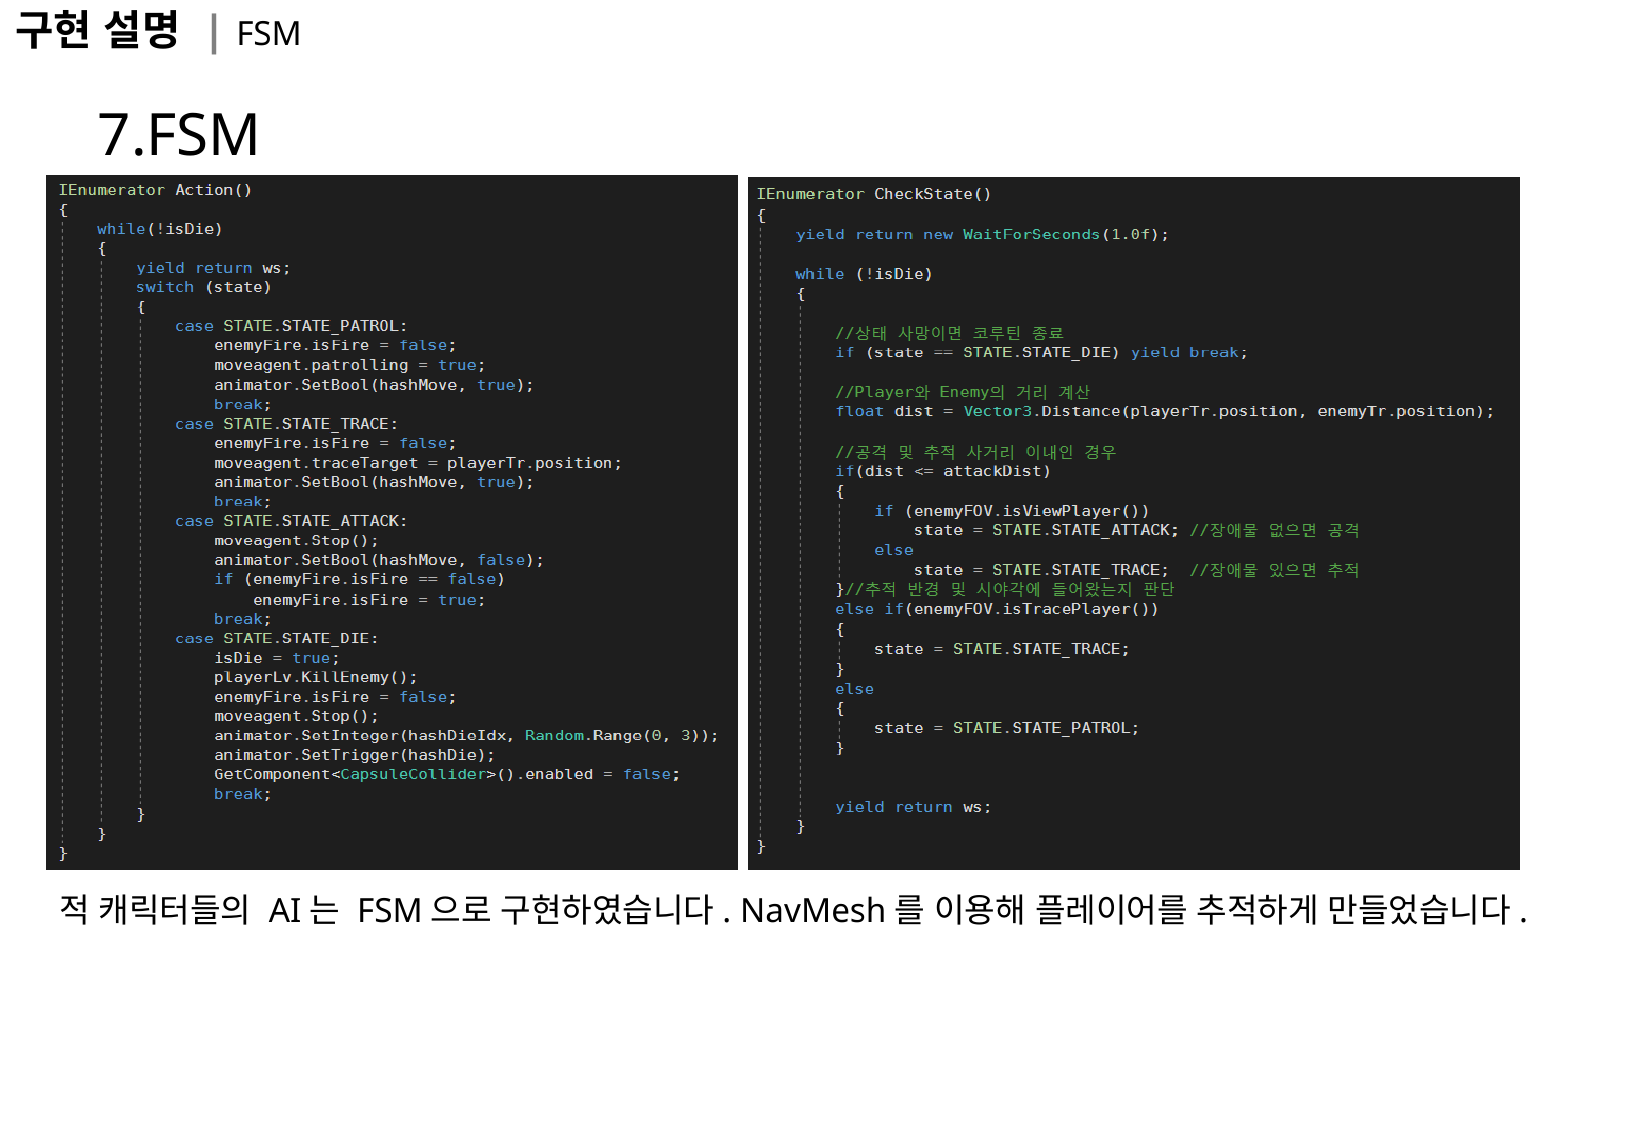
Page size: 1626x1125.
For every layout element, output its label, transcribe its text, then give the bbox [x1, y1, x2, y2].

title 구현 설명 | FSM [0, 0, 711, 57]
text_box 7.FSM [83, 90, 1542, 175]
picture [46, 175, 738, 870]
picture [748, 176, 1521, 870]
text_box 적 캐릭터들의 AI는 FSM으로 구현하였습니다. NavMesh를 이용해 플레이어를 추적하게 만들었습니다. [44, 881, 1581, 937]
